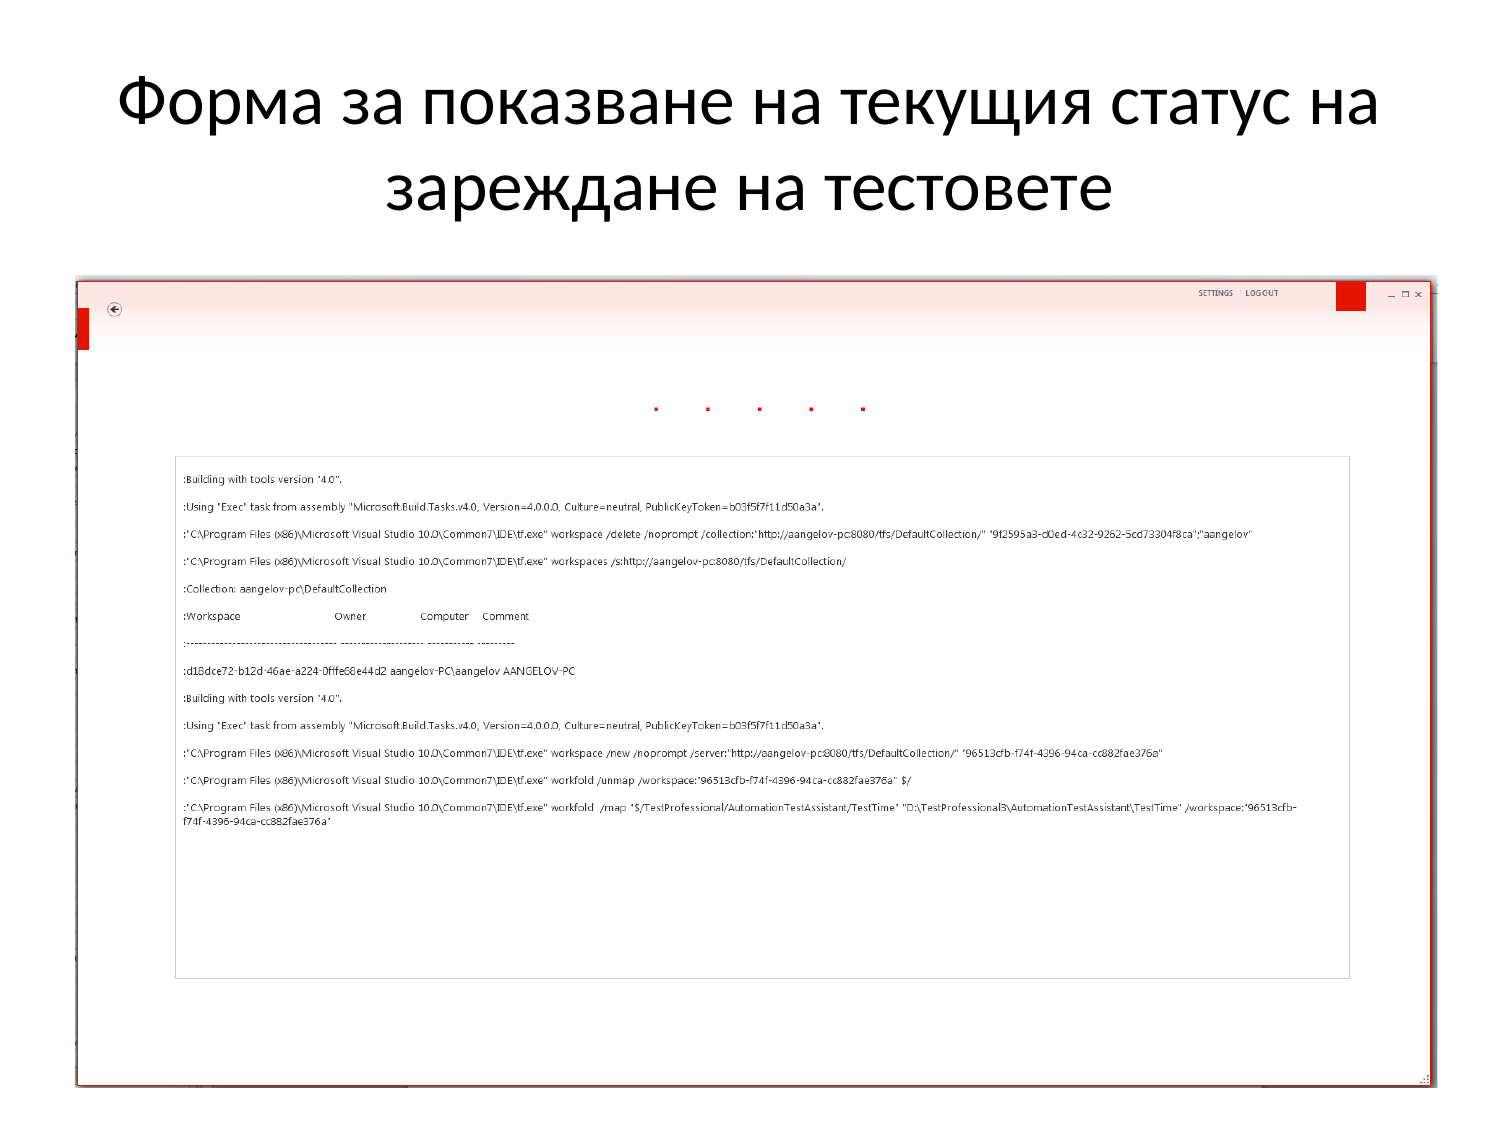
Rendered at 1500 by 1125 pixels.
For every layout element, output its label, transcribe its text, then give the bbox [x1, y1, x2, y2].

title Форма за показване на текущия статус на зареждане на тестовете [75, 45, 1425, 233]
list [74, 274, 1438, 1088]
